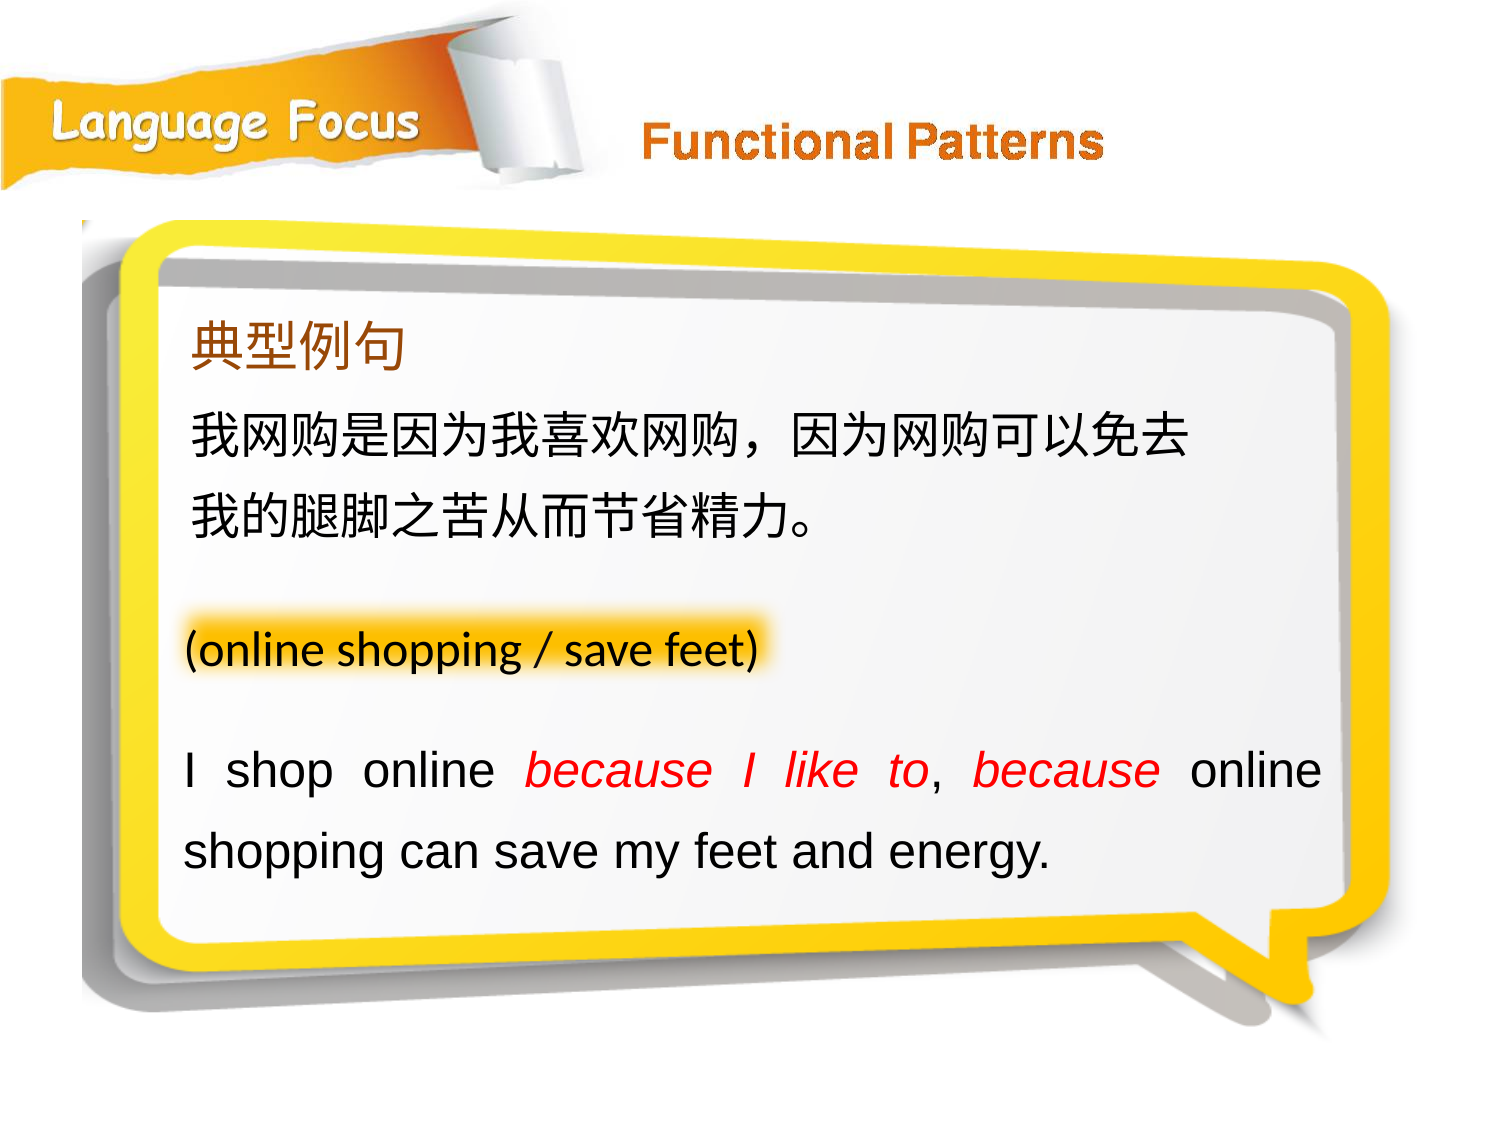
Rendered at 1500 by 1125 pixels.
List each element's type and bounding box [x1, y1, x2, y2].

picture [81, 219, 1436, 1044]
picture [0, 0, 1187, 192]
